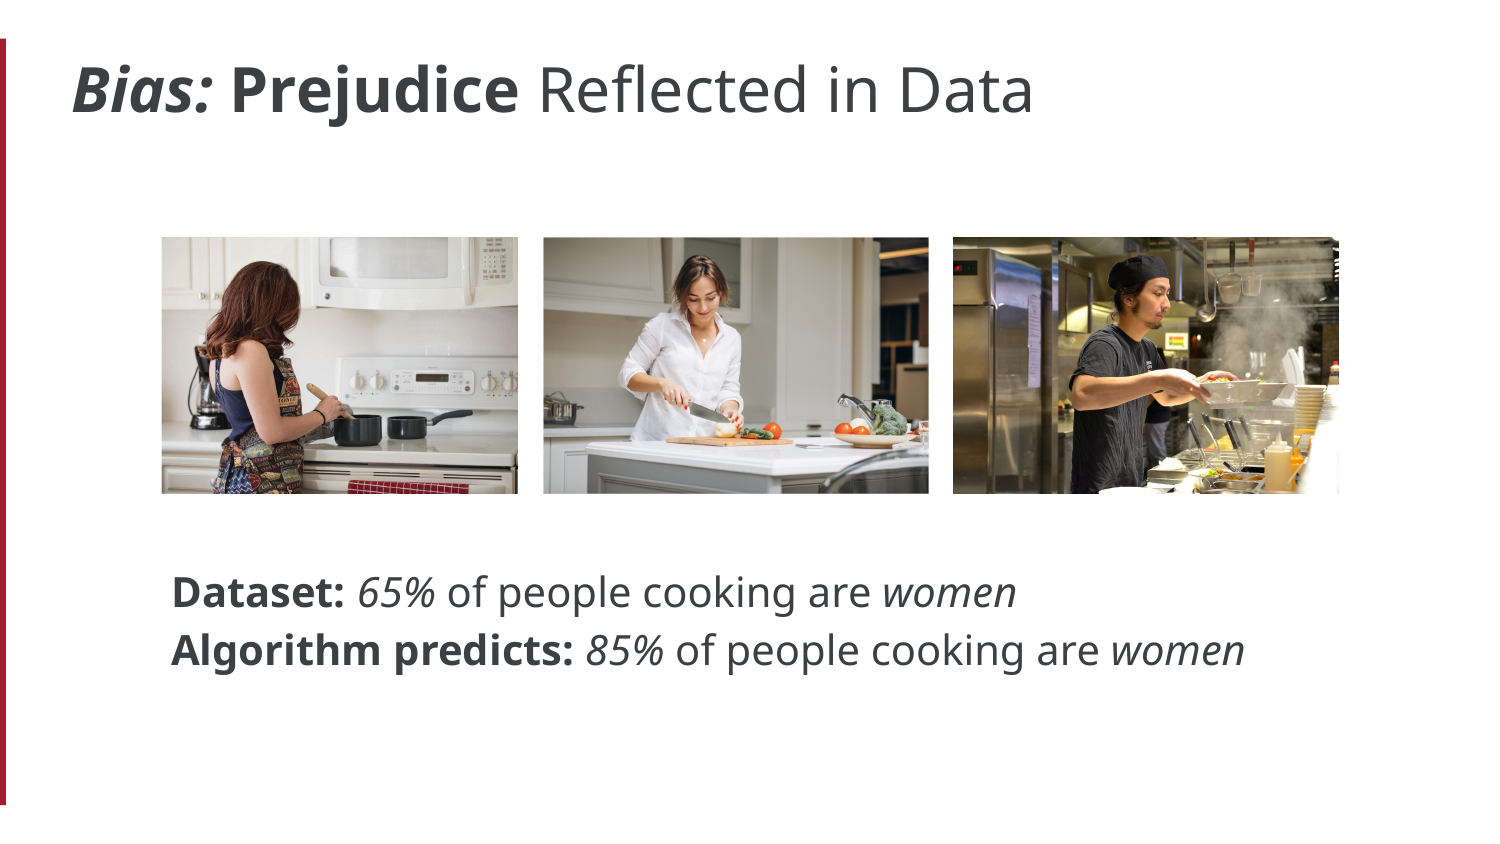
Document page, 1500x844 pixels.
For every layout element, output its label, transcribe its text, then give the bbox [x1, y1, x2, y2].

picture [543, 236, 929, 494]
picture [161, 236, 519, 494]
title Bias: Prejudice Reflected in Data [56, 43, 1336, 132]
picture [953, 237, 1339, 494]
list Dataset: 65% of people cooking are women Algorithm predicts: 85% of people cooking are women [156, 543, 1297, 693]
